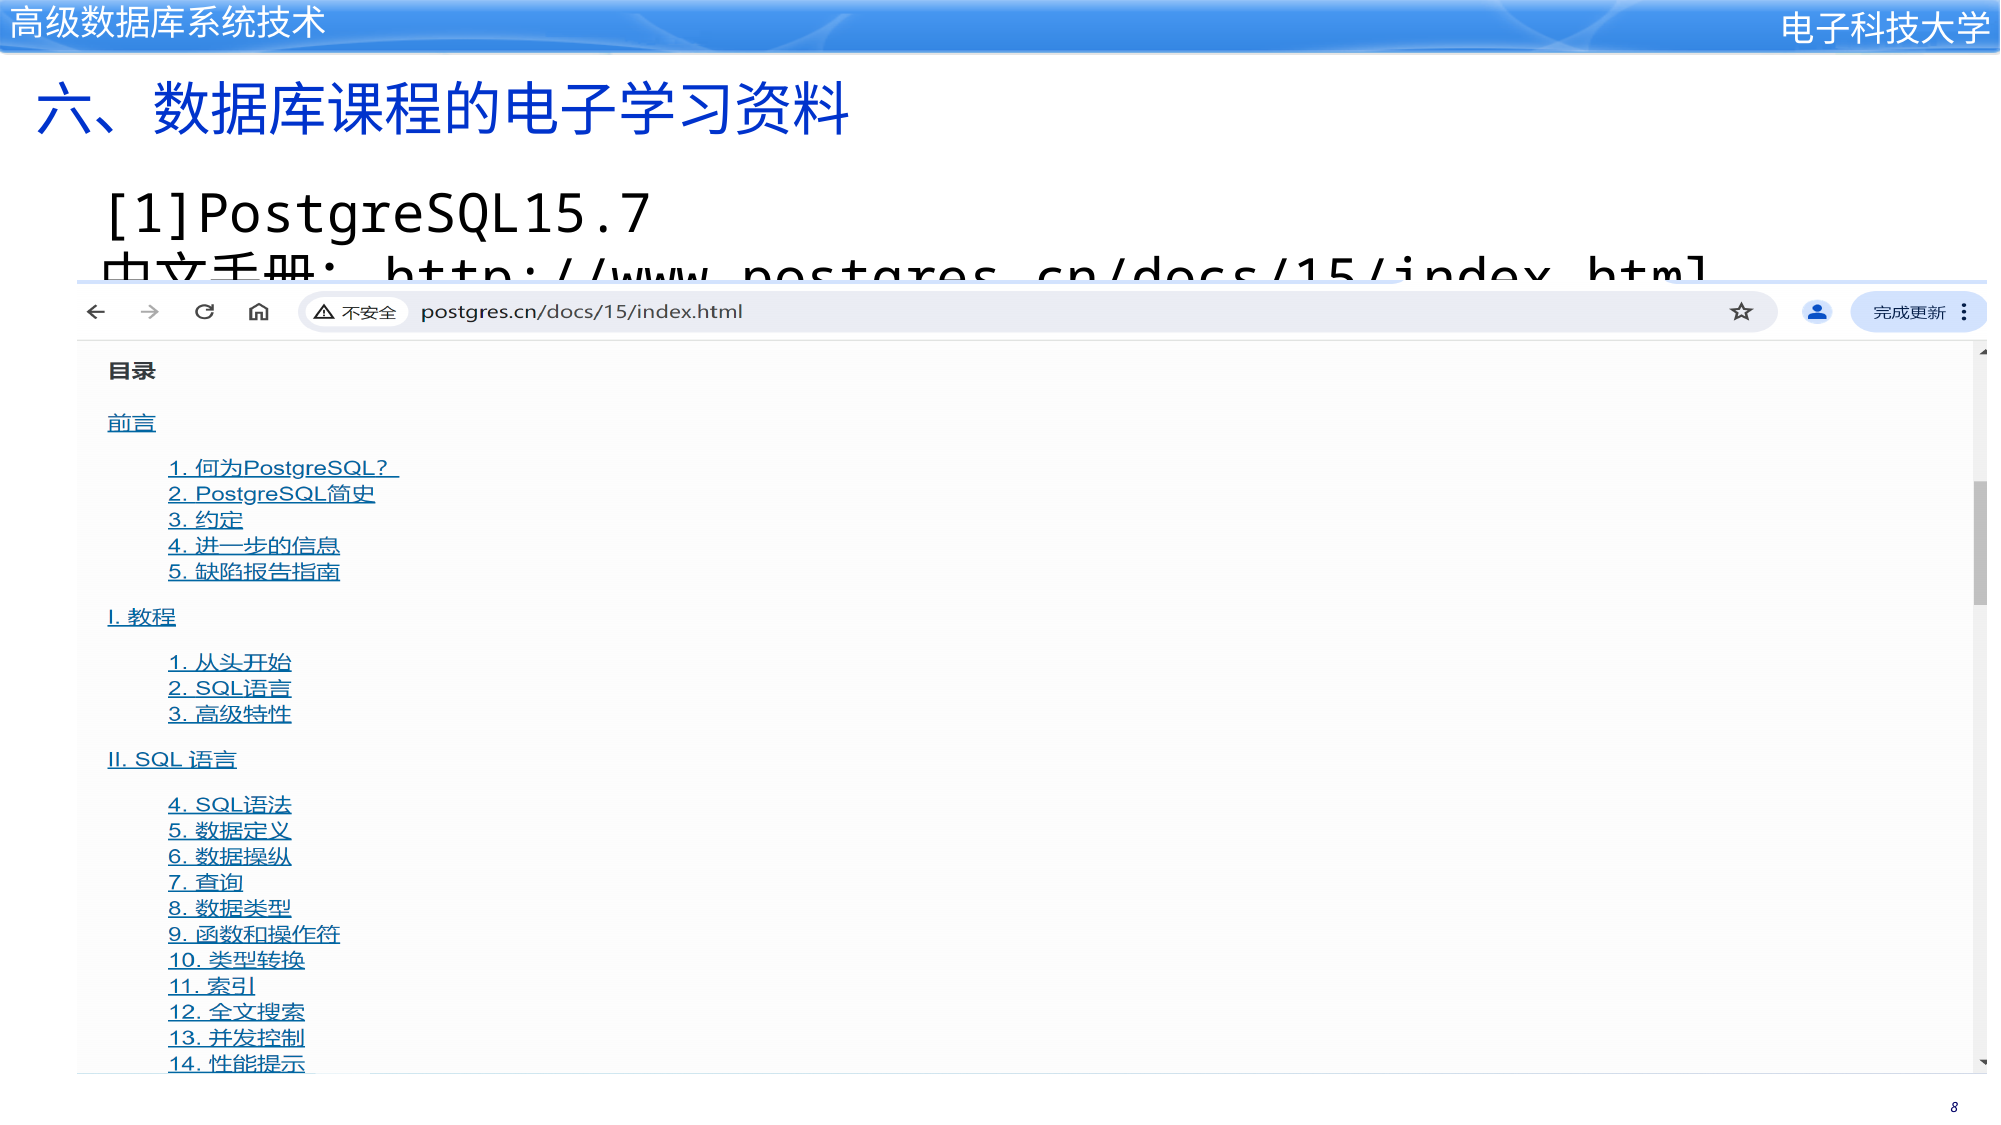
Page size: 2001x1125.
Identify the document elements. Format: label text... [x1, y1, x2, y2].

text_box [1]PostgreSQL15.7 中文手册：http://www.postgres.cn/docs/15/index.html [85, 170, 2000, 316]
picture [0, 0, 2000, 55]
picture [77, 279, 1987, 1074]
text_box 六、数据库课程的电子学习资料 [23, 66, 2000, 149]
